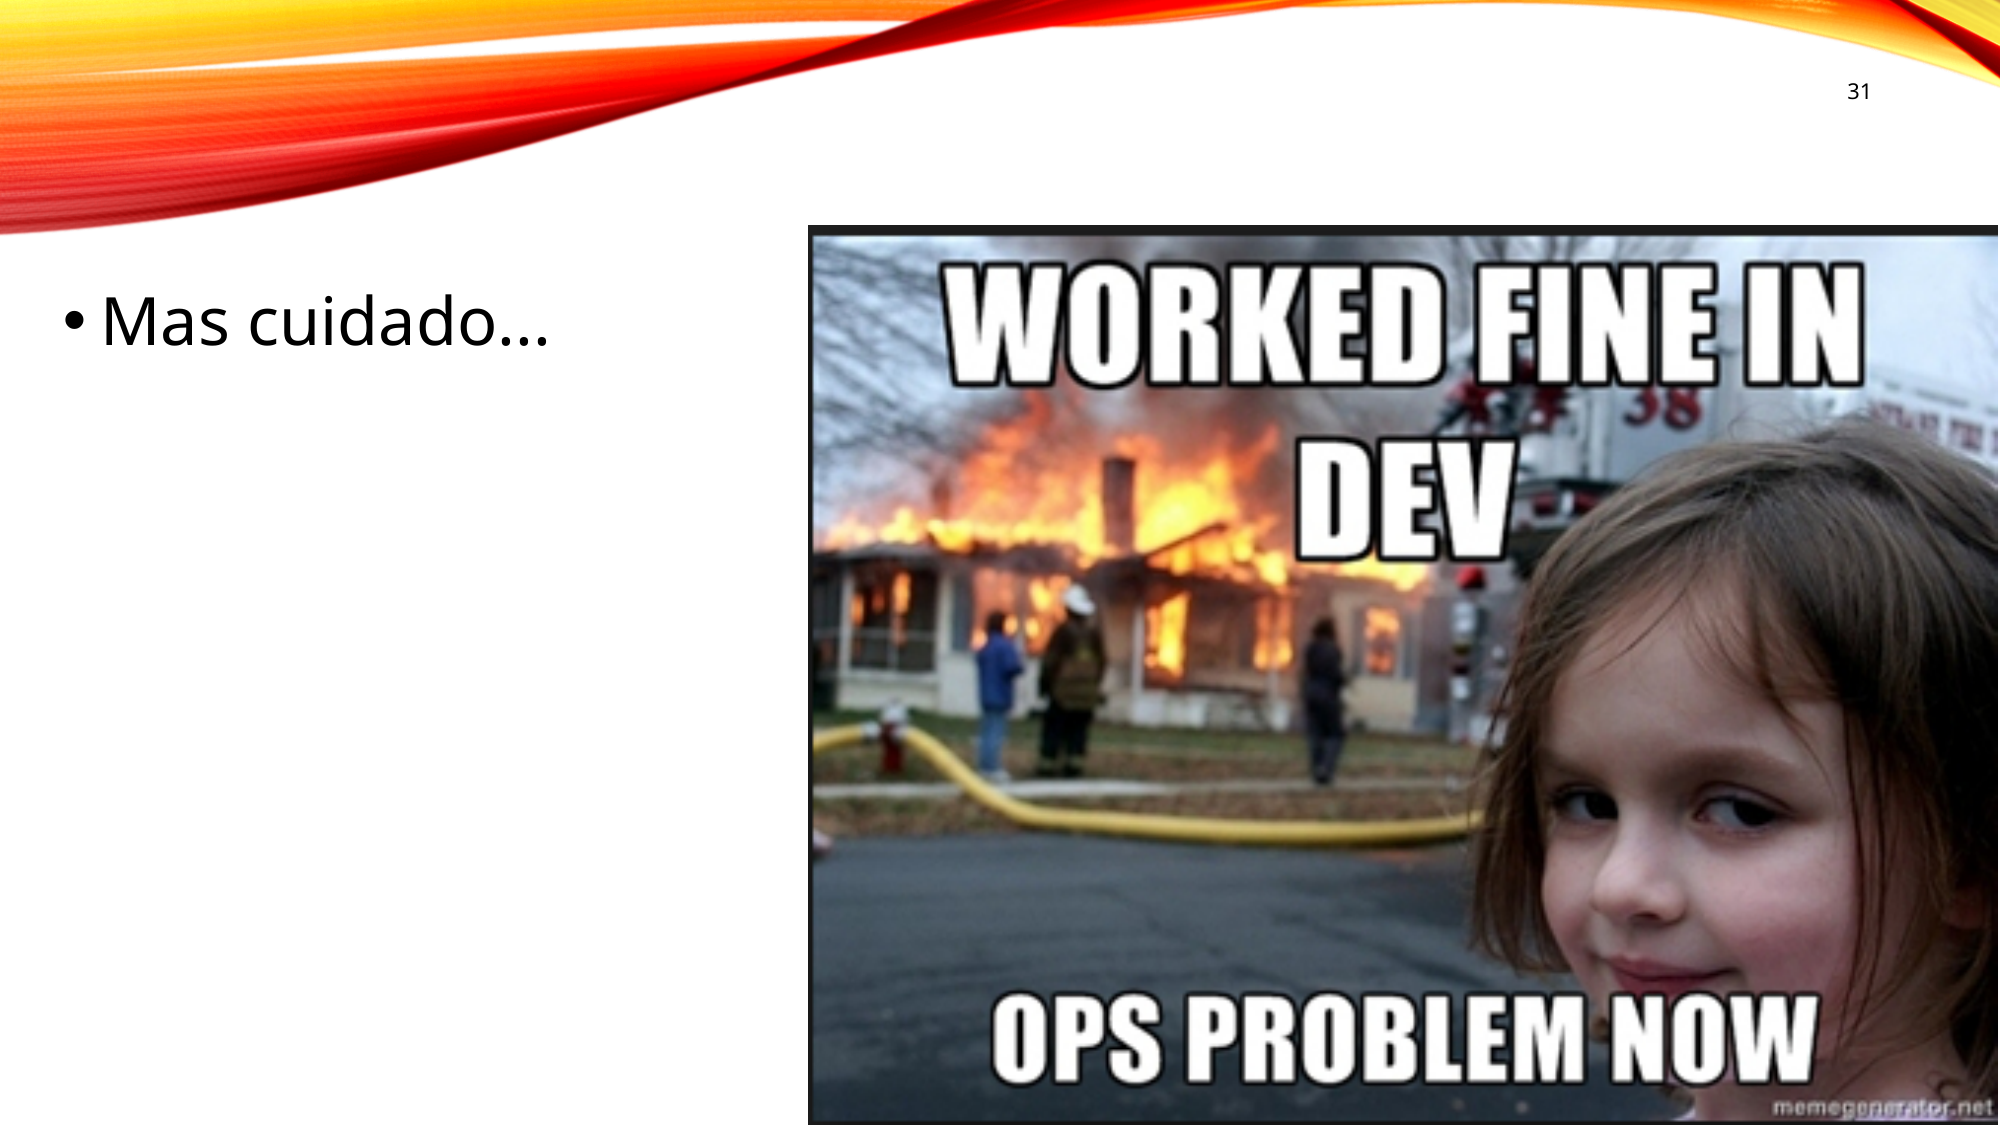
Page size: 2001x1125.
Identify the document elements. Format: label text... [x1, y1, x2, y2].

picture [0, 0, 2000, 1125]
list Mas cuidado... [48, 280, 808, 585]
slide_number 31 [1437, 62, 1888, 123]
